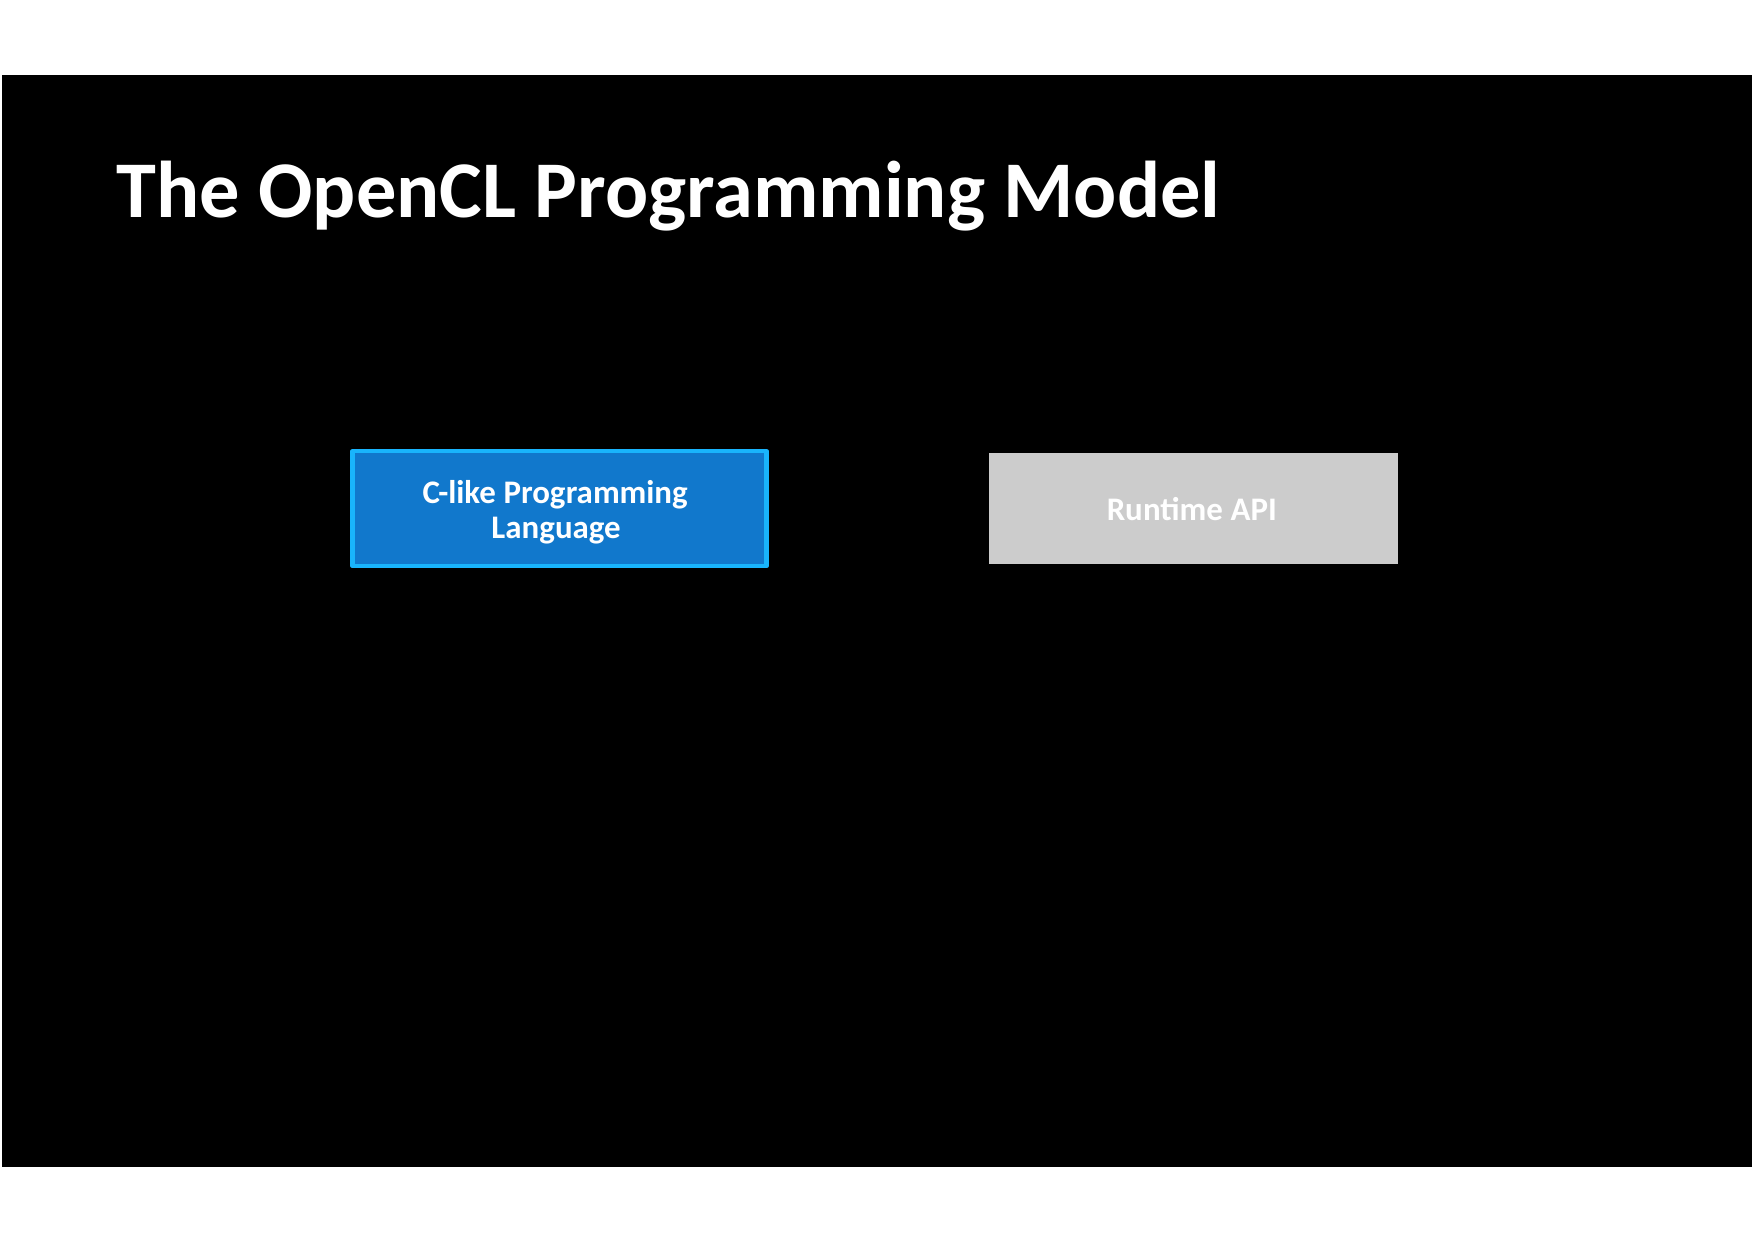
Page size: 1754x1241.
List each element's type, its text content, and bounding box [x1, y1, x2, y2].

text_box The OpenCL Programming Model [116, 147, 1222, 241]
text_box [350, 449, 769, 568]
text_box [0, 73, 1754, 1169]
text_box [984, 449, 1402, 568]
text_box C-like Programming Language [422, 474, 689, 554]
text_box Runtime API [1106, 491, 1278, 535]
